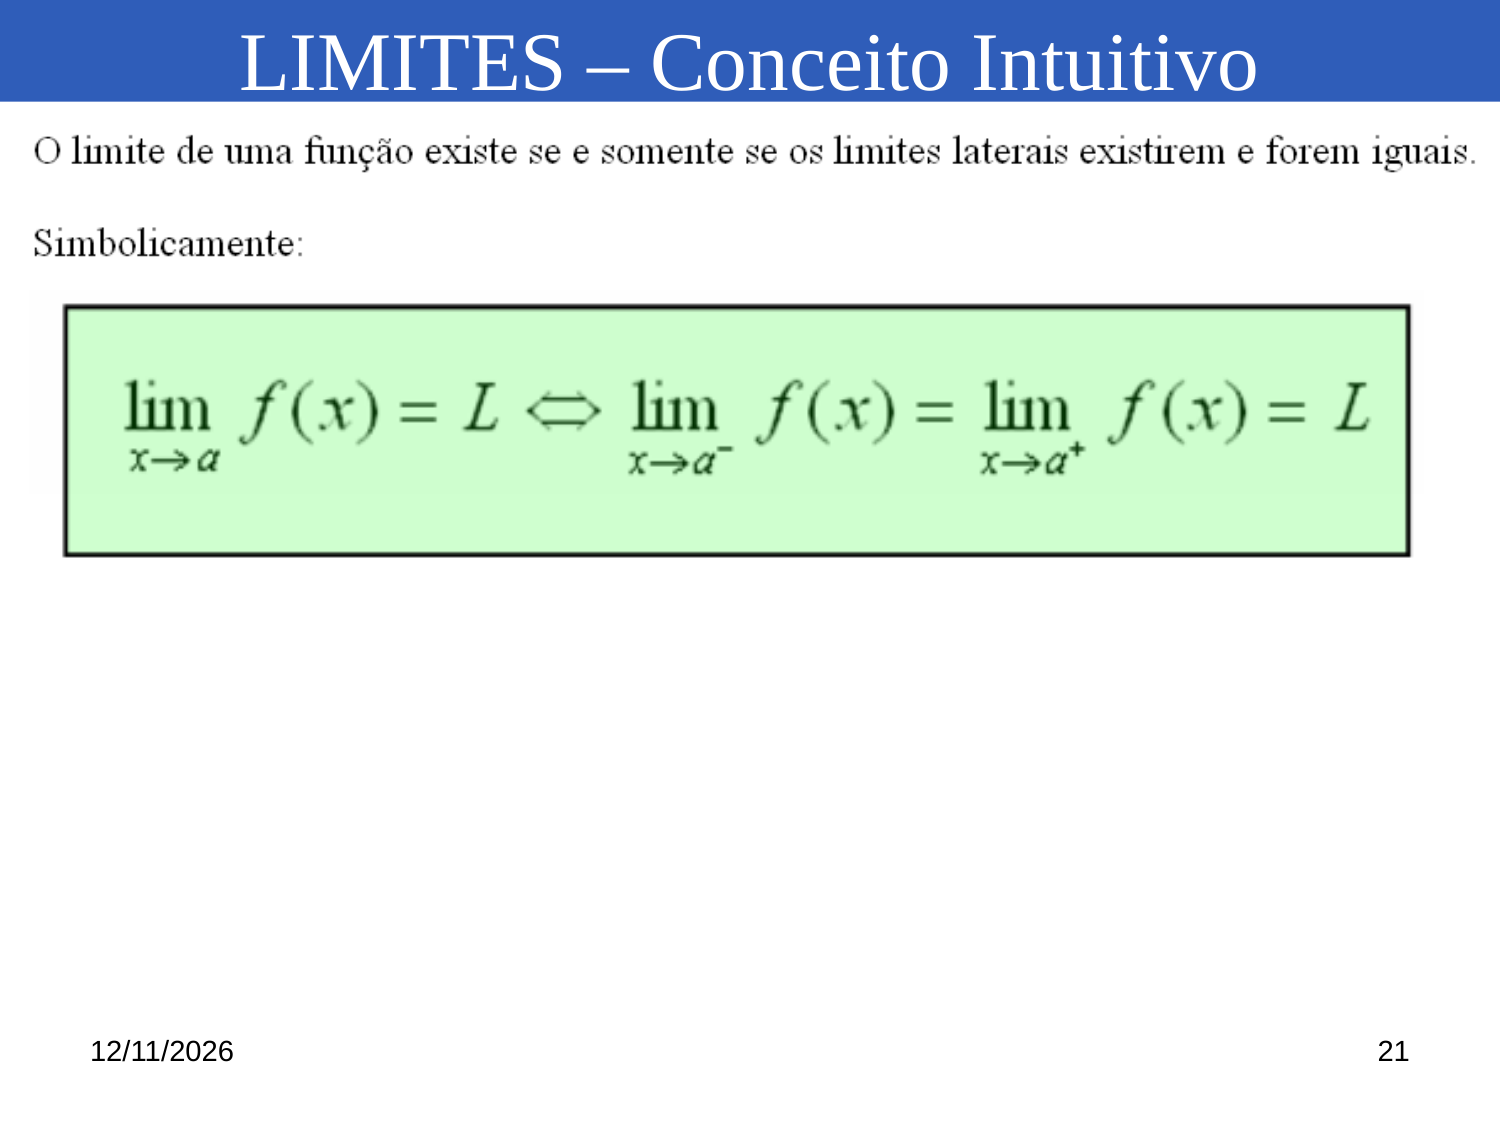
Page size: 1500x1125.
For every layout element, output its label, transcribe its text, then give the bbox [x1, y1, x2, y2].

picture [29, 124, 1489, 268]
picture [29, 290, 1424, 589]
slide_number 21 [1074, 1024, 1425, 1103]
text_box LIMITES – Conceito Intuitivo [0, 0, 1500, 102]
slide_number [75, 1024, 425, 1103]
